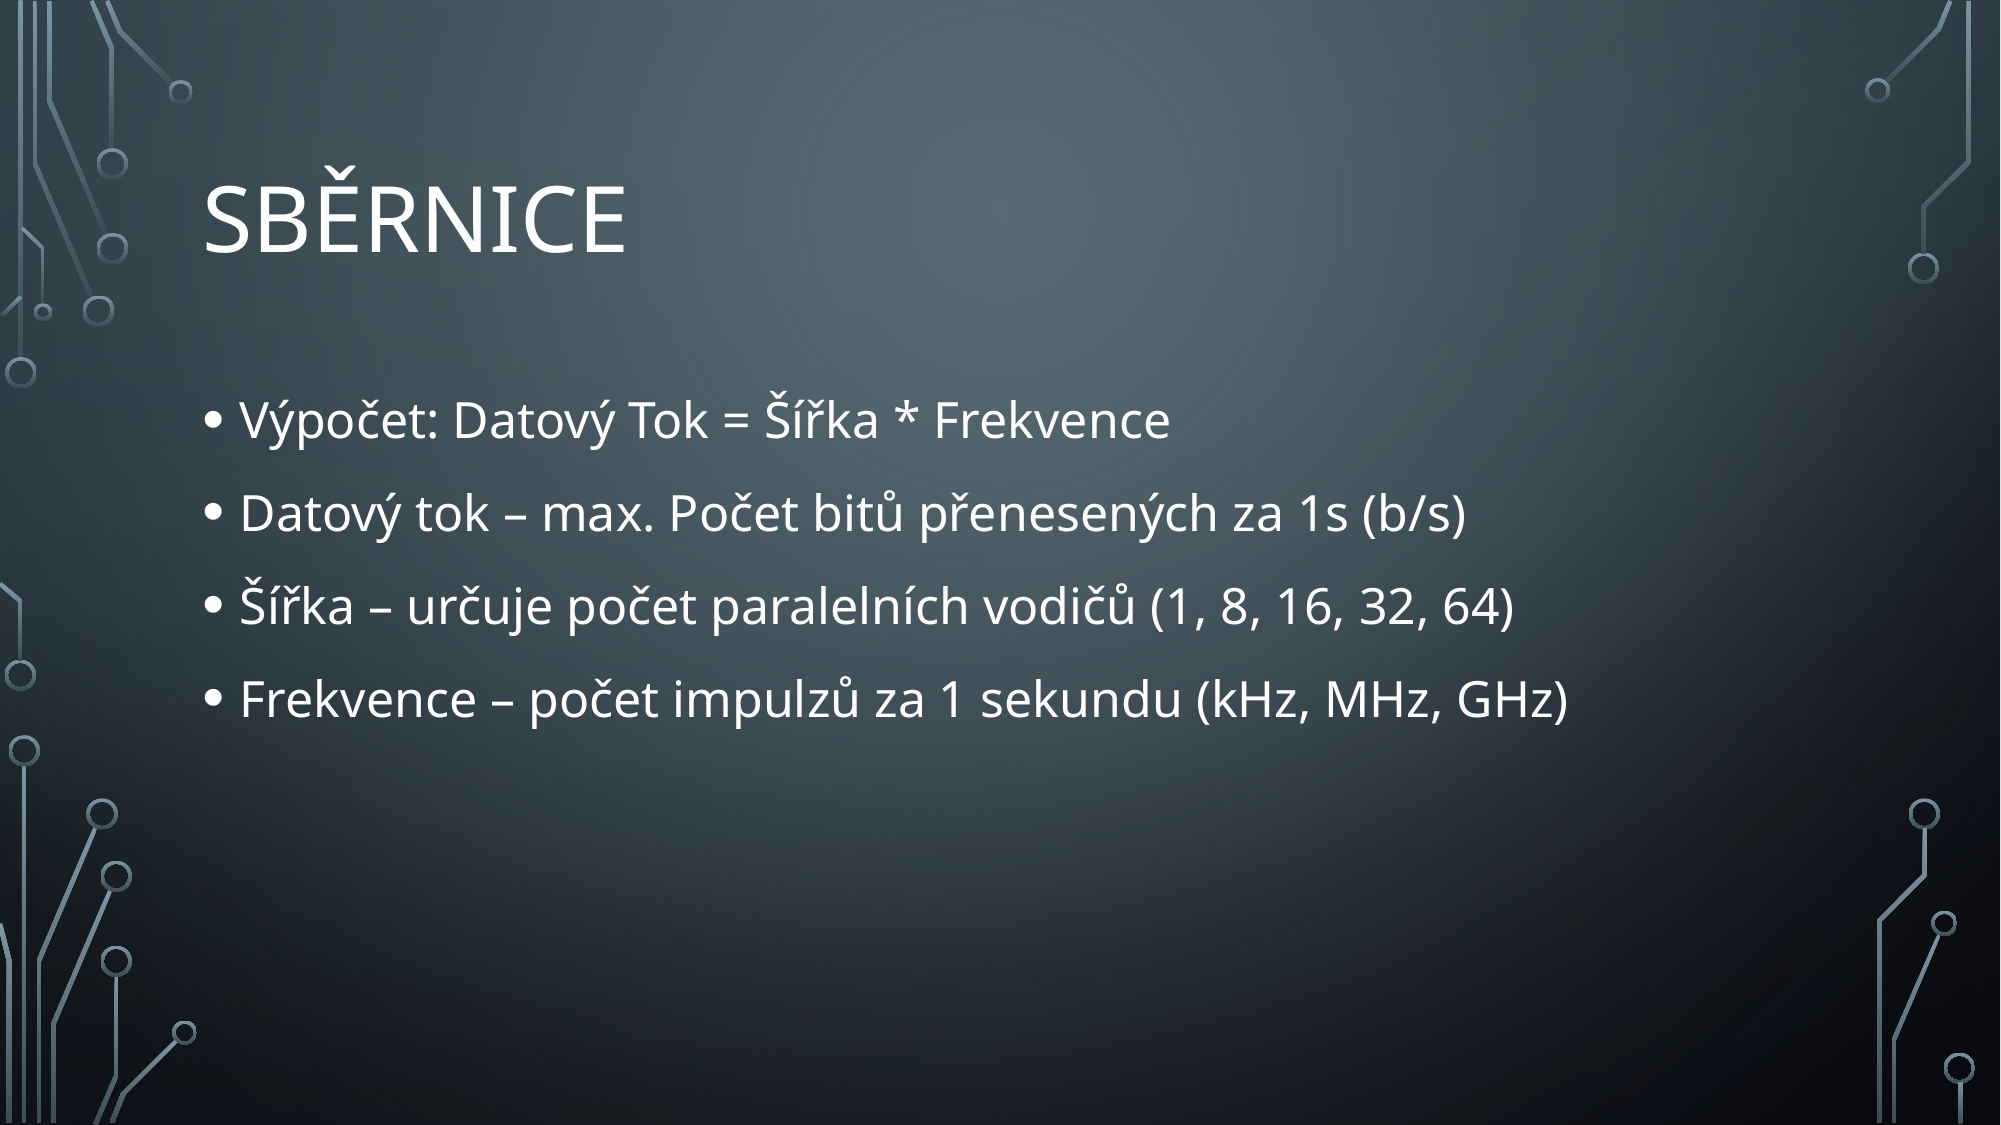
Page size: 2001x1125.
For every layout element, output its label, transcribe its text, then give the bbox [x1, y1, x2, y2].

list Výpočet: Datový Tok = Šířka * Frekvence Datový tok – max. Počet bitů přenesených za 1s (b/s) Šířka – určuje počet paralelních vodičů (1, 8, 16, 32, 64) Frekvence – počet impulzů za 1 sekundu (kHz, MHz, GHz) [187, 369, 1813, 950]
title Sběrnice [187, 101, 1813, 344]
